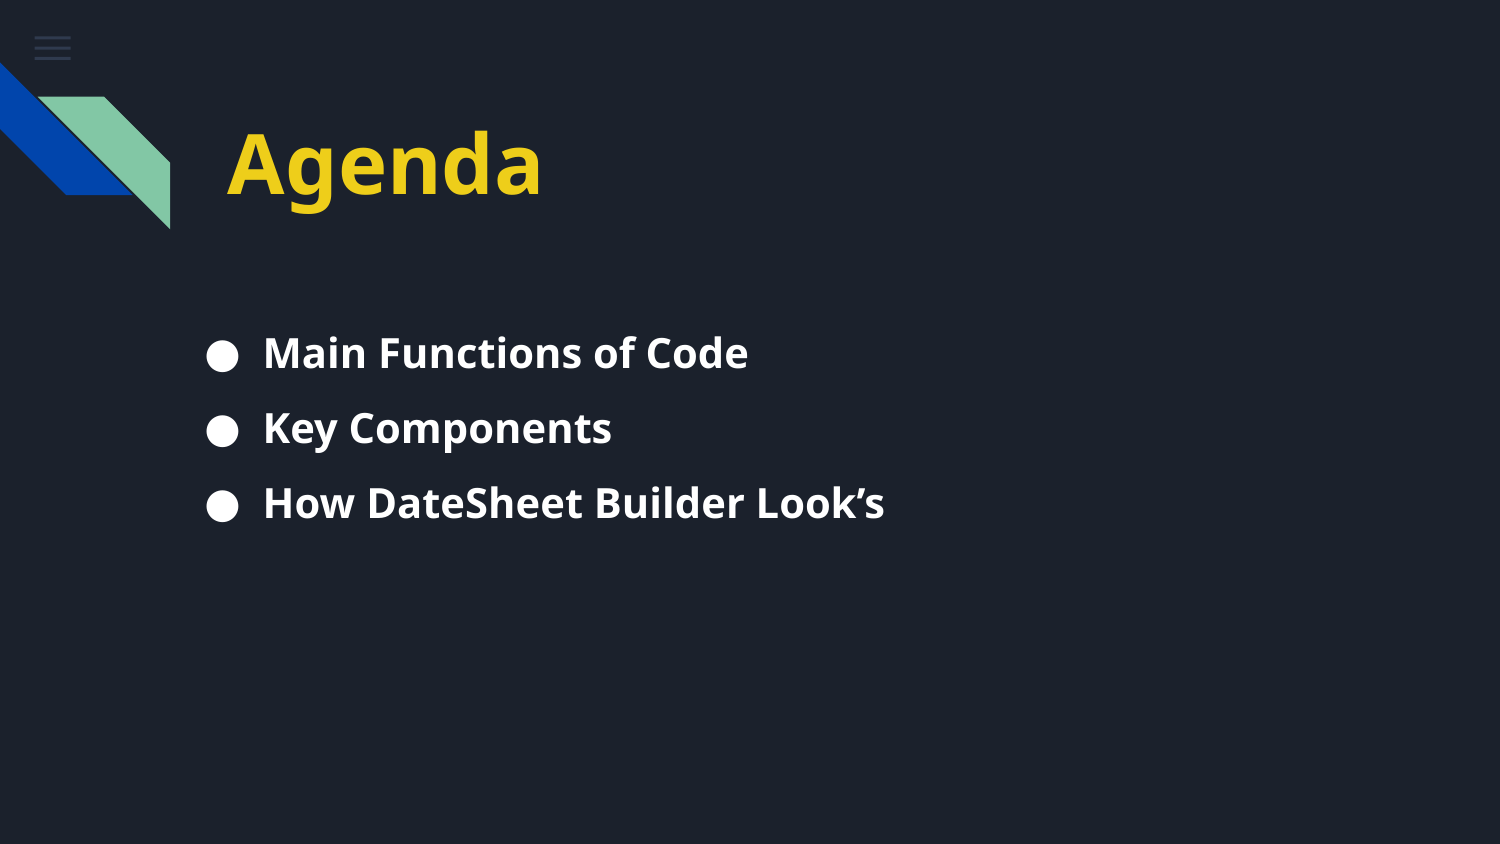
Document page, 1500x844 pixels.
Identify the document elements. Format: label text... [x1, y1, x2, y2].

list Main Functions of Code Key Components How DateSheet Builder Look’s [172, 286, 1328, 558]
title Agenda [212, 96, 1368, 247]
